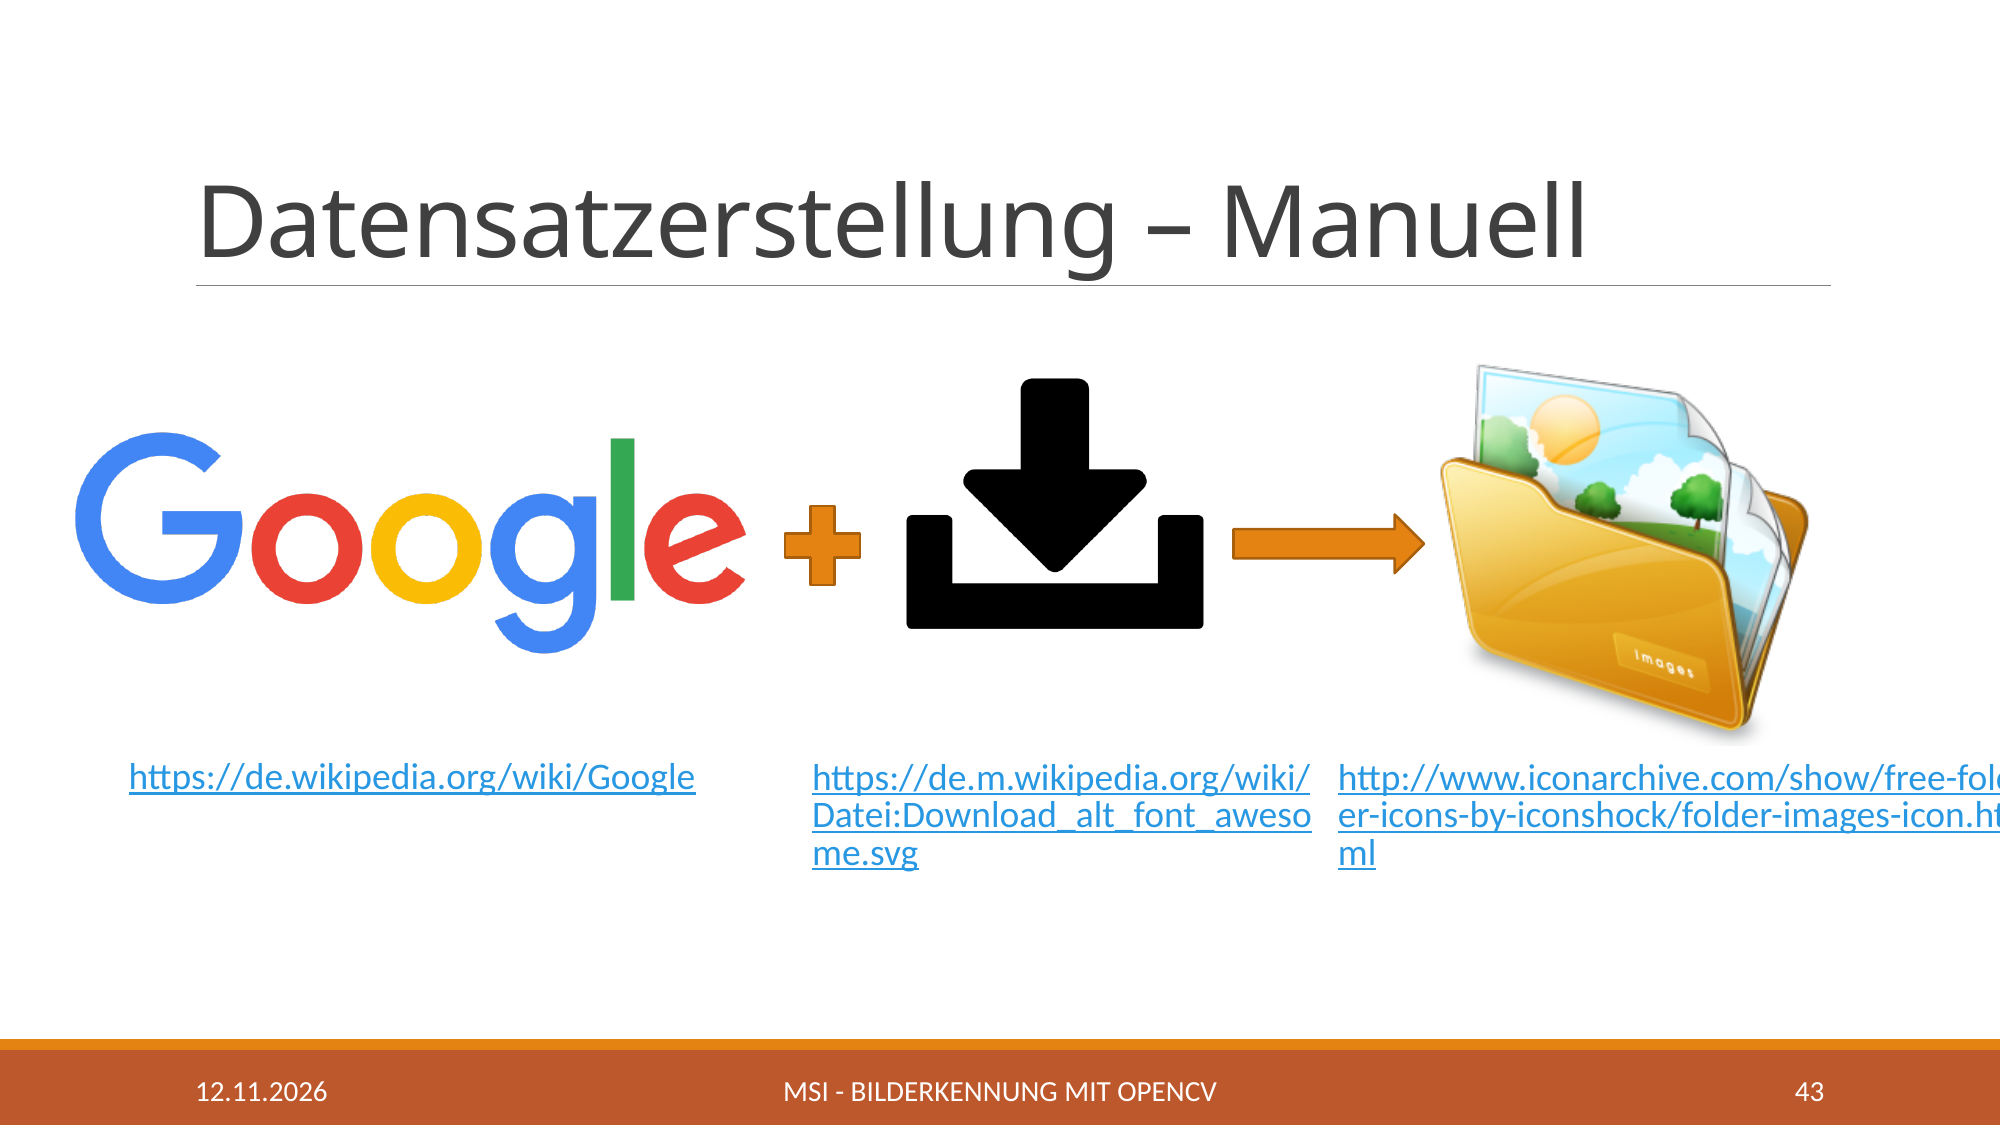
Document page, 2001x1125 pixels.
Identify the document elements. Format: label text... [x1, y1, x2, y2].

footer MSI - Bilderkennung mit OpenCV [604, 1059, 1396, 1120]
slide_number 43 [1624, 1059, 1840, 1120]
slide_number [180, 1059, 586, 1120]
title Datensatzerstellung – Manuell [180, 47, 1830, 285]
picture [1423, 345, 1825, 747]
text_box [784, 505, 861, 586]
picture [893, 340, 1214, 661]
text_box http://www.iconarchive.com/show/free-folder-icons-by-iconshock/folder-images-icon.html [1323, 745, 2000, 806]
text_box https://de.wikipedia.org/wiki/Google [114, 744, 711, 805]
text_box [1232, 513, 1420, 575]
picture [74, 430, 751, 661]
text_box https://de.m.wikipedia.org/wiki/Datei:Download_alt_font_awesome.svg [797, 745, 1323, 806]
